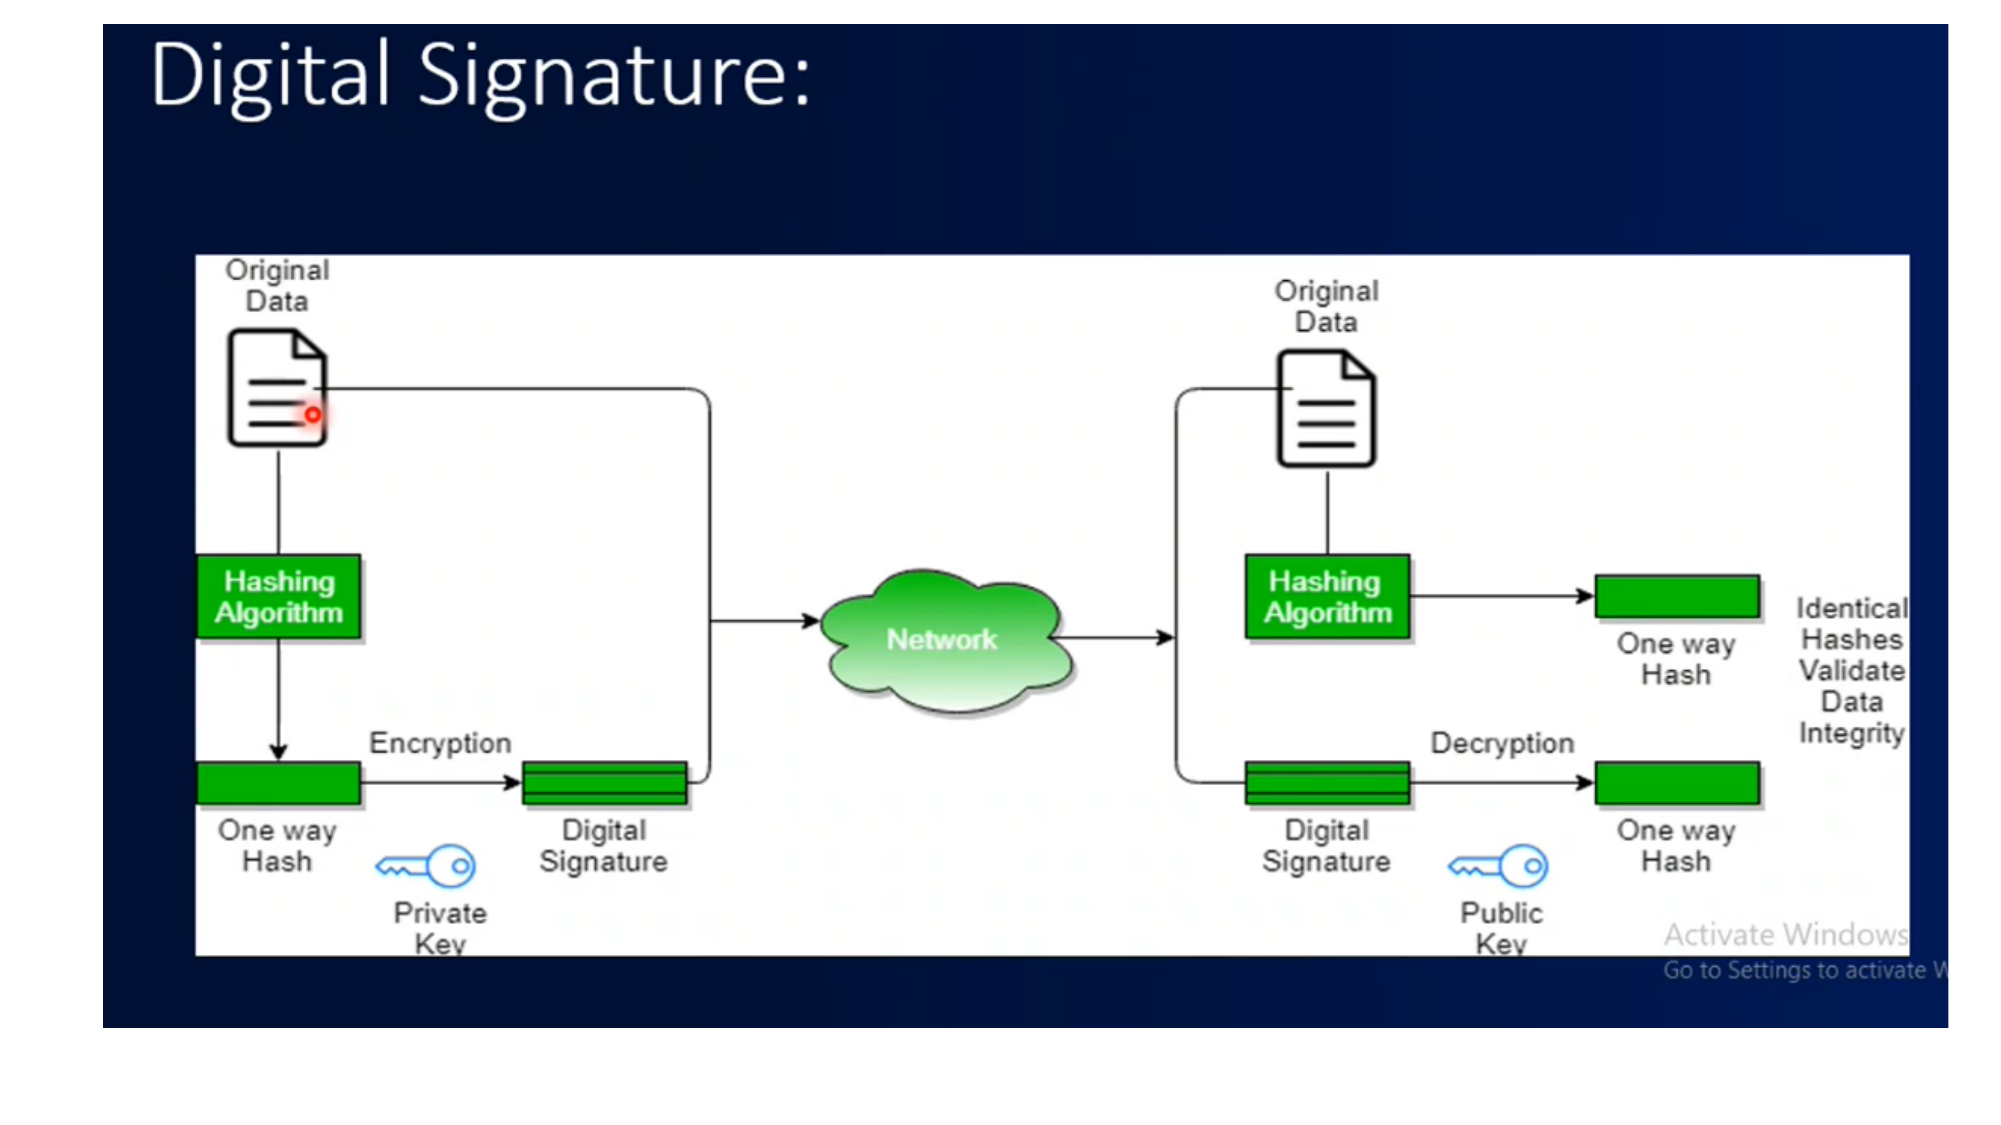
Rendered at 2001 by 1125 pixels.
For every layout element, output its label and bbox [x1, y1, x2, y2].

picture [102, 23, 1949, 1028]
